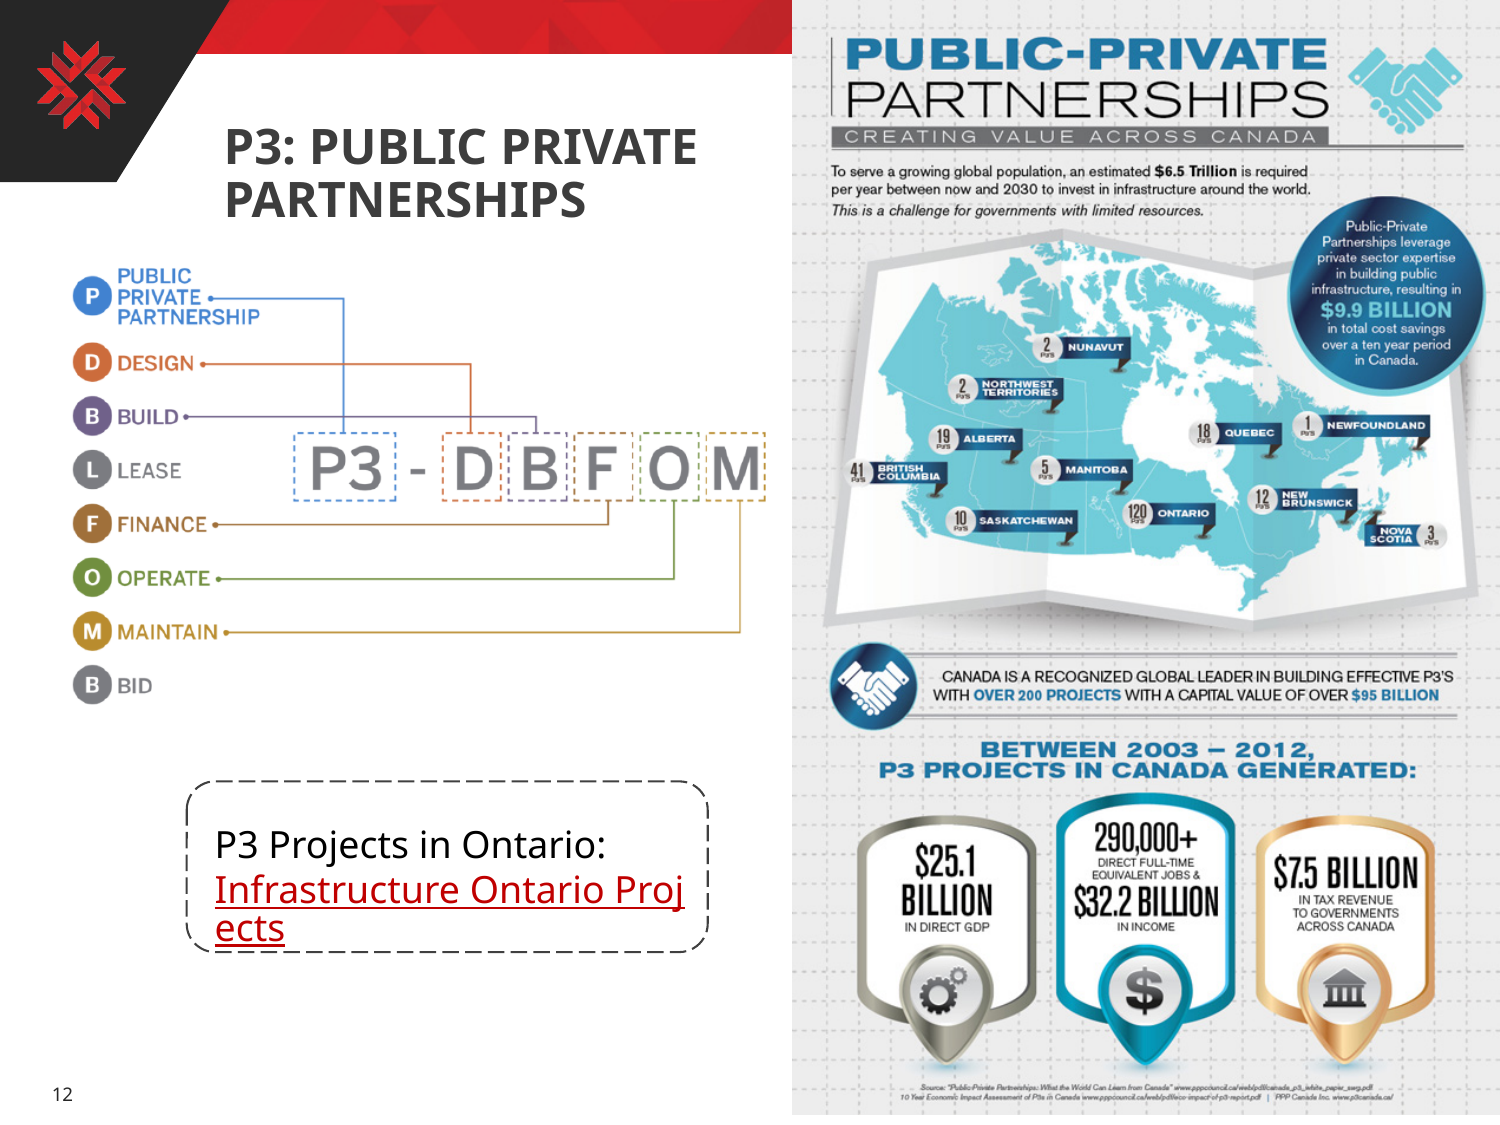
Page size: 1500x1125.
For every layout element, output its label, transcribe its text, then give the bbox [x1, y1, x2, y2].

picture [37, 41, 132, 129]
slide_number 12 [0, 1065, 126, 1125]
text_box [186, 781, 708, 953]
picture [51, 0, 1500, 1115]
title P3: public private partnerships [208, 64, 730, 236]
